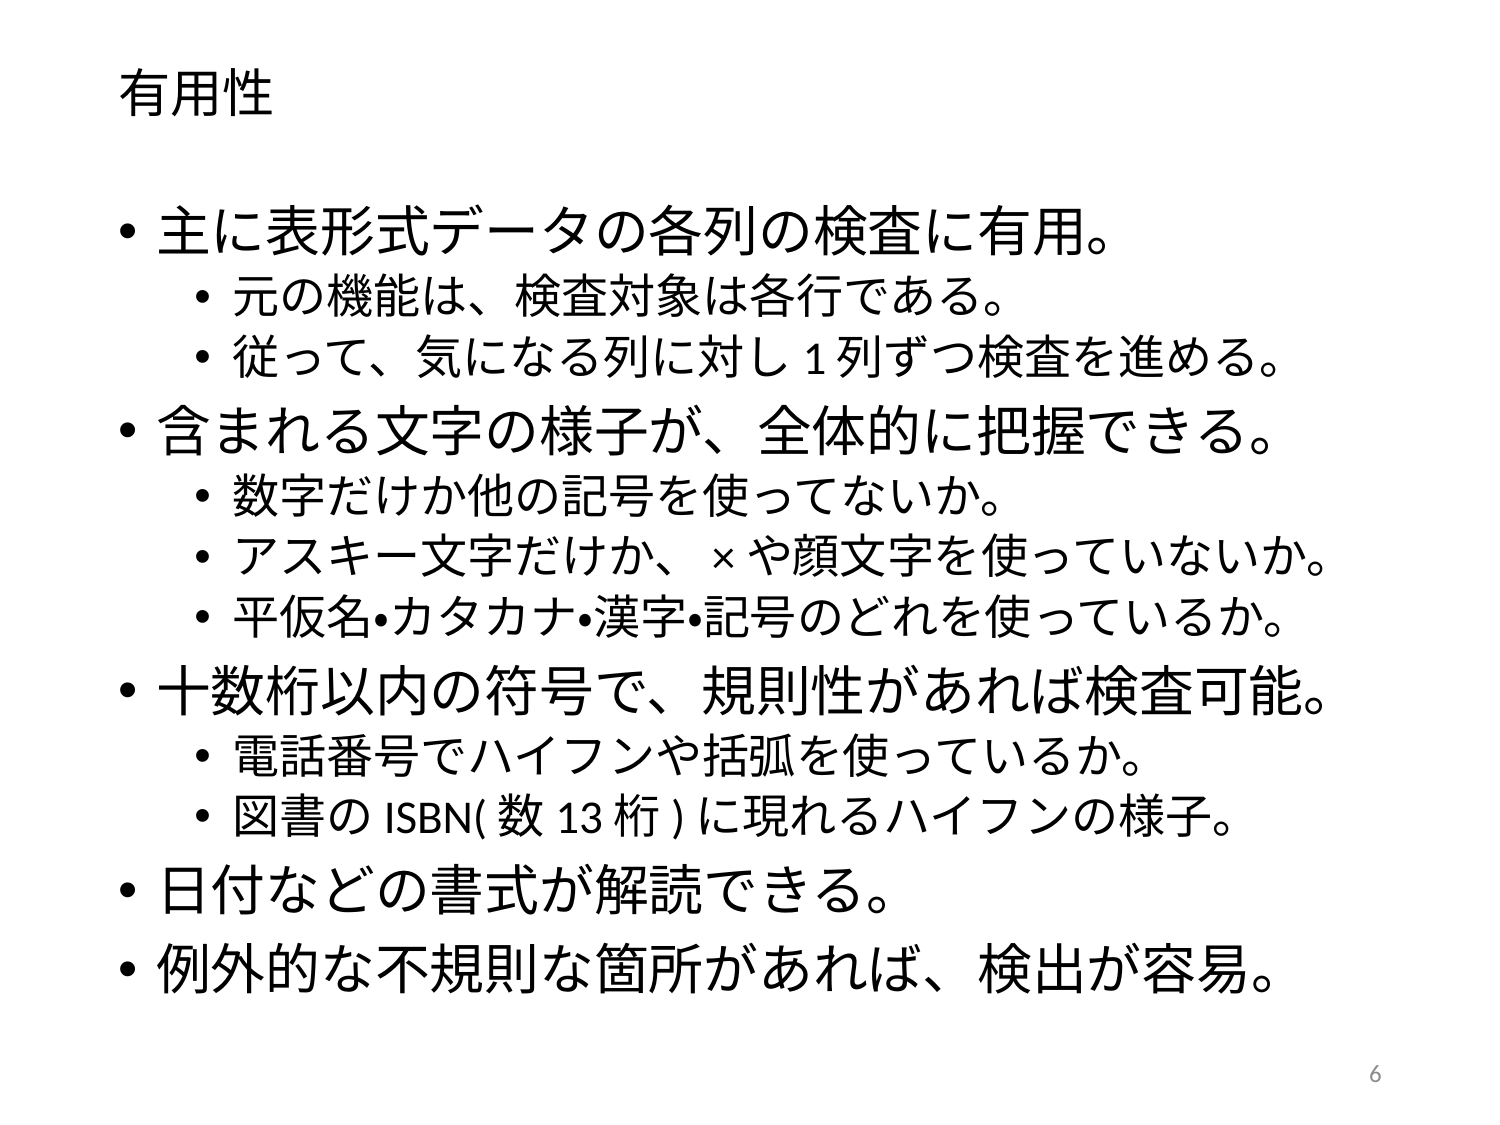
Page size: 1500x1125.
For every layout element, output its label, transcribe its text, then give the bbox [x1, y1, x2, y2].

slide_number 6 [1059, 1042, 1397, 1103]
list 主に表形式データの各列の検査に有用。 元の機能は、検査対象は各行である。 従って、気になる列に対し1列ずつ検査を進める。 含まれる文字の様子が、全体的に把握できる。 数字だけか他の記号を使ってないか。 アスキー文字だけか、×や顔文字を使っていないか。 平仮名・カタカナ・漢字・記号のどれを使っているか。 十数桁以内の符号で、規則性があれば検査可能。 電話番号でハイフンや括弧を使っているか。 図書のISBN(数13桁)に現れるハイフンの様子。 日付などの書式が解読できる。 例外的な不規則な箇所があれば、検出が容易。 [103, 197, 1397, 1014]
title 有用性 [103, 59, 1397, 132]
